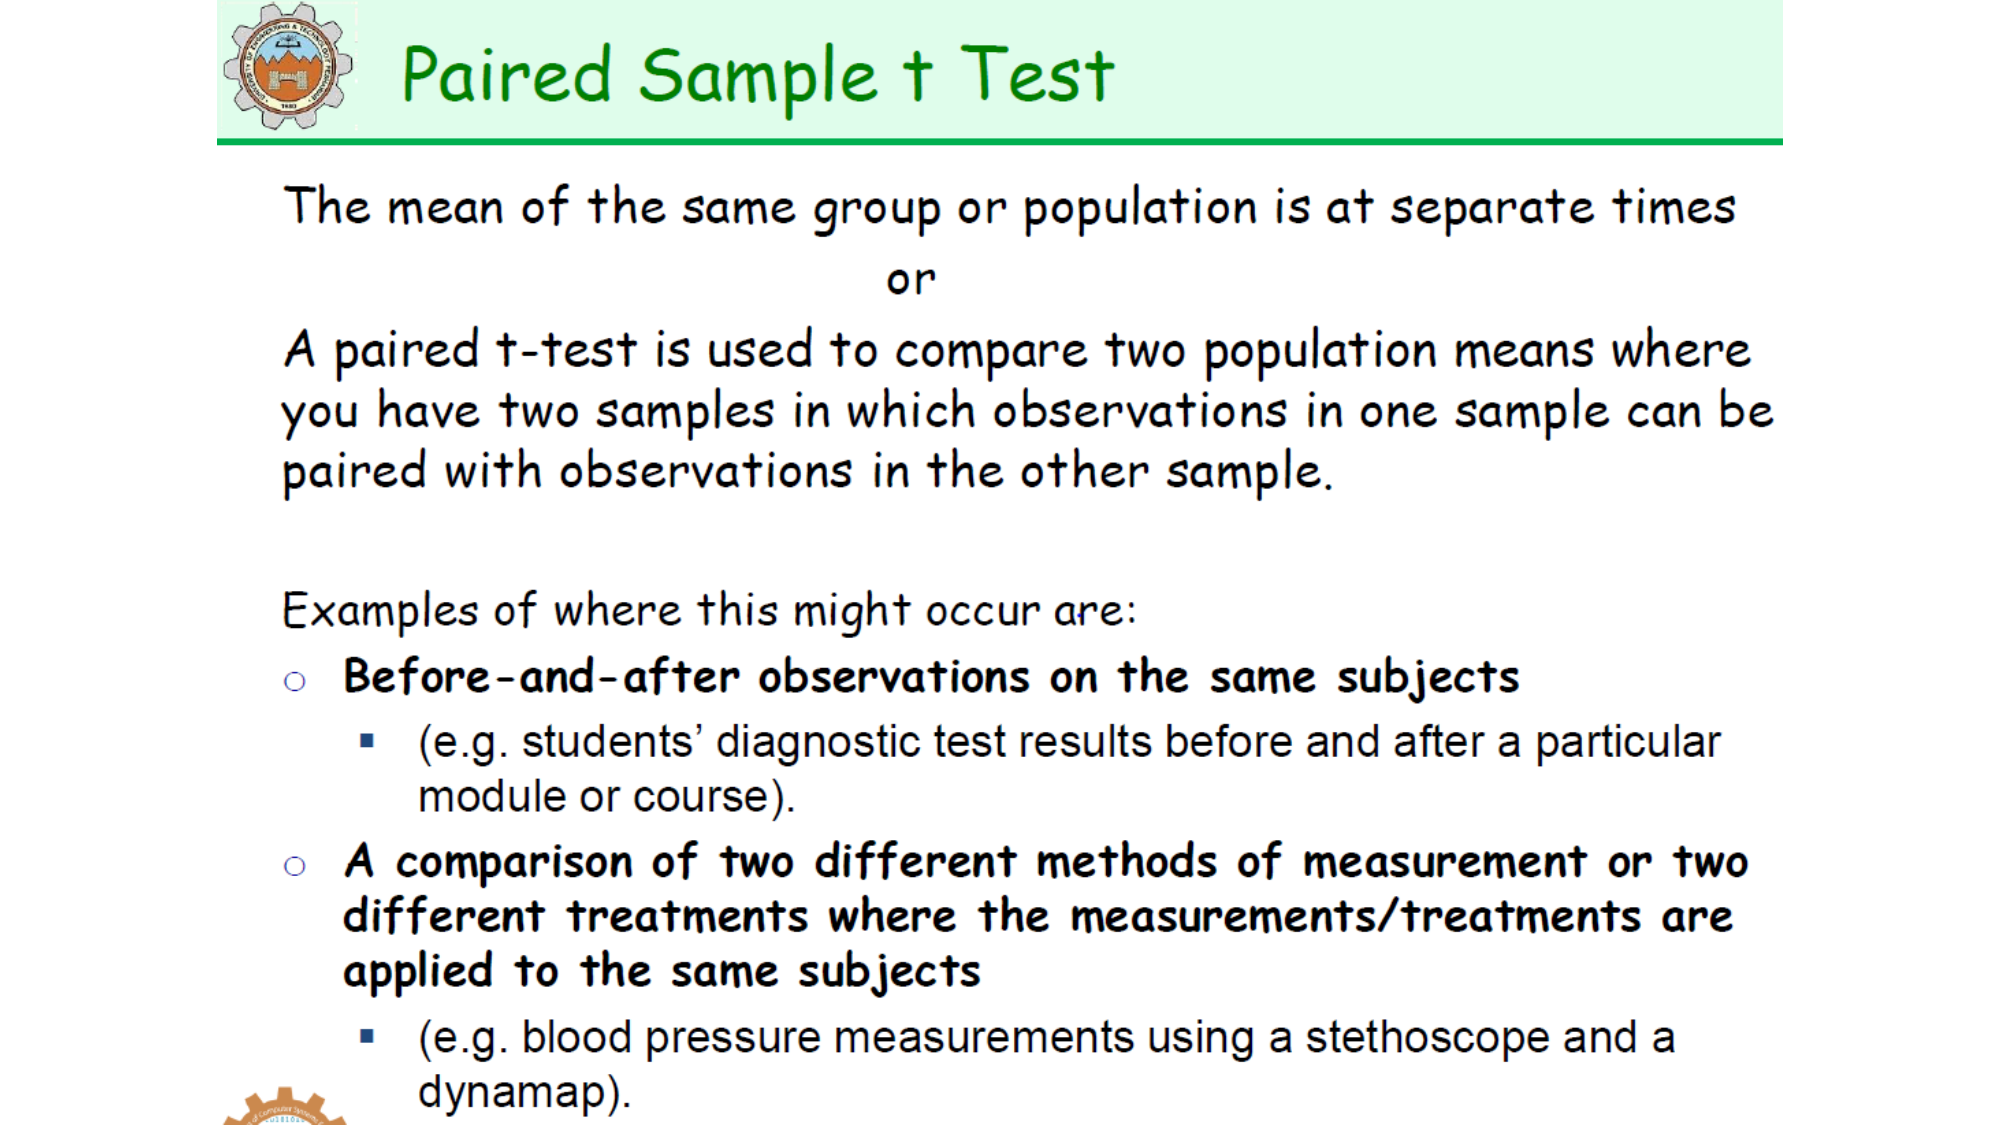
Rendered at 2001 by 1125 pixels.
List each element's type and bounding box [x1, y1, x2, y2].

picture [217, 0, 1783, 1125]
